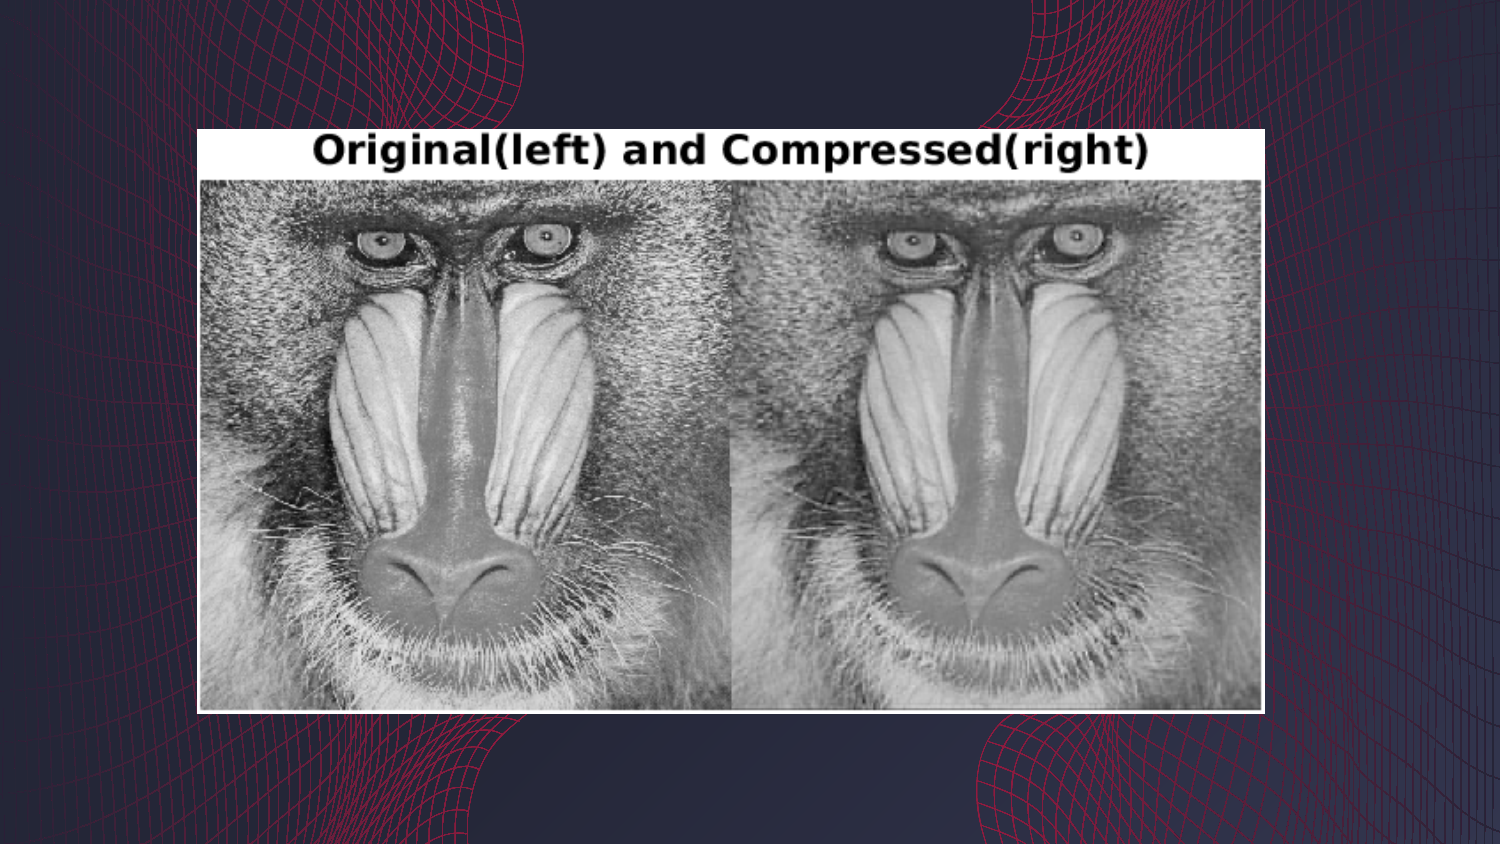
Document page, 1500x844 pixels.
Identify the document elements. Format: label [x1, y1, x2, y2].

picture [197, 129, 1265, 715]
